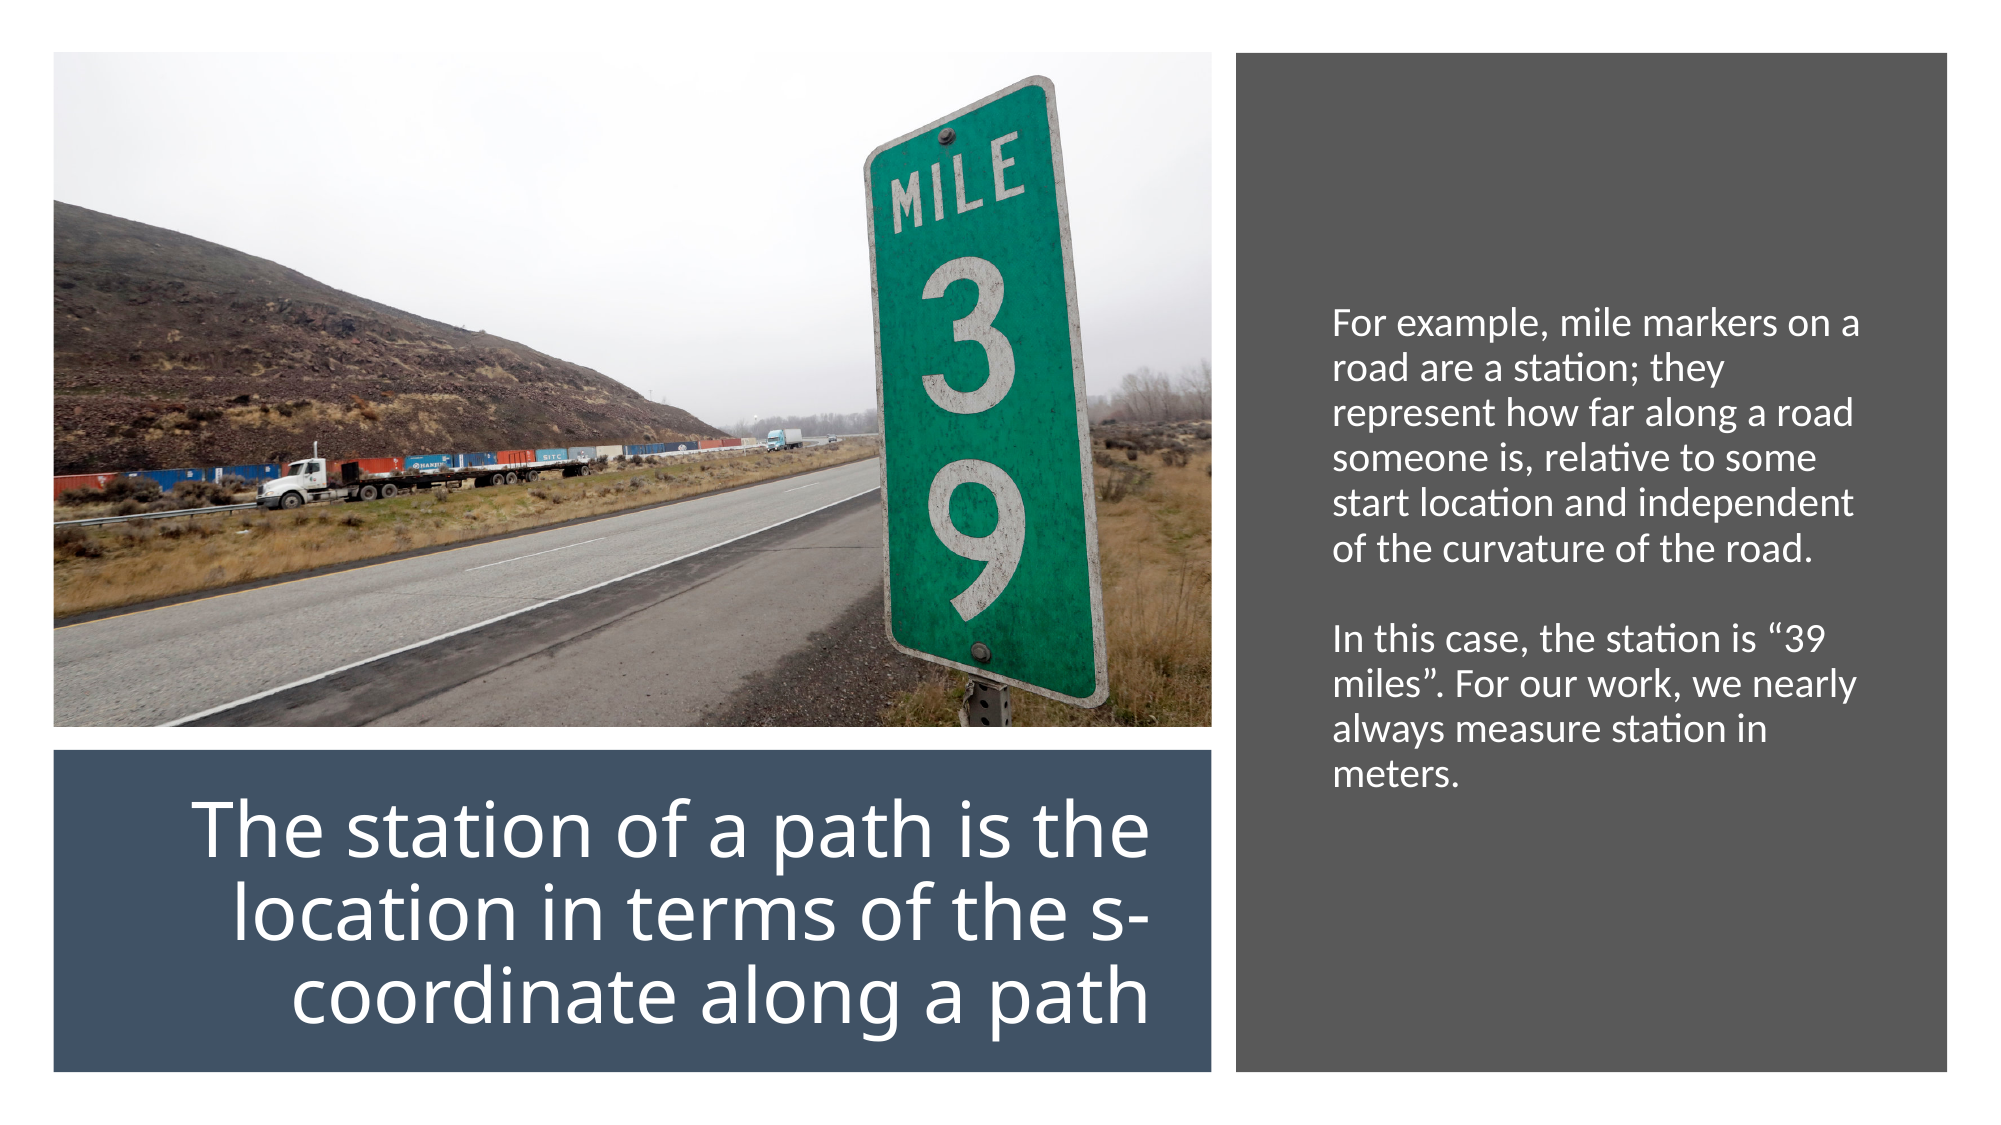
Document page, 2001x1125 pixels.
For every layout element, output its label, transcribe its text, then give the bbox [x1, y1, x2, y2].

text_box [53, 749, 1212, 1073]
picture [53, 52, 1212, 727]
list For example, mile markers on a road are a station; they represent how far along a road someone is, relative to some start location and independent of the curvature of the road. In this case, the station is “39 miles”. For our work, we nearly always measure station in meters. [1317, 150, 1879, 947]
text_box [1235, 52, 1948, 1073]
title The station of a path is the location in terms of the s-coordinate along a path [85, 782, 1168, 1049]
